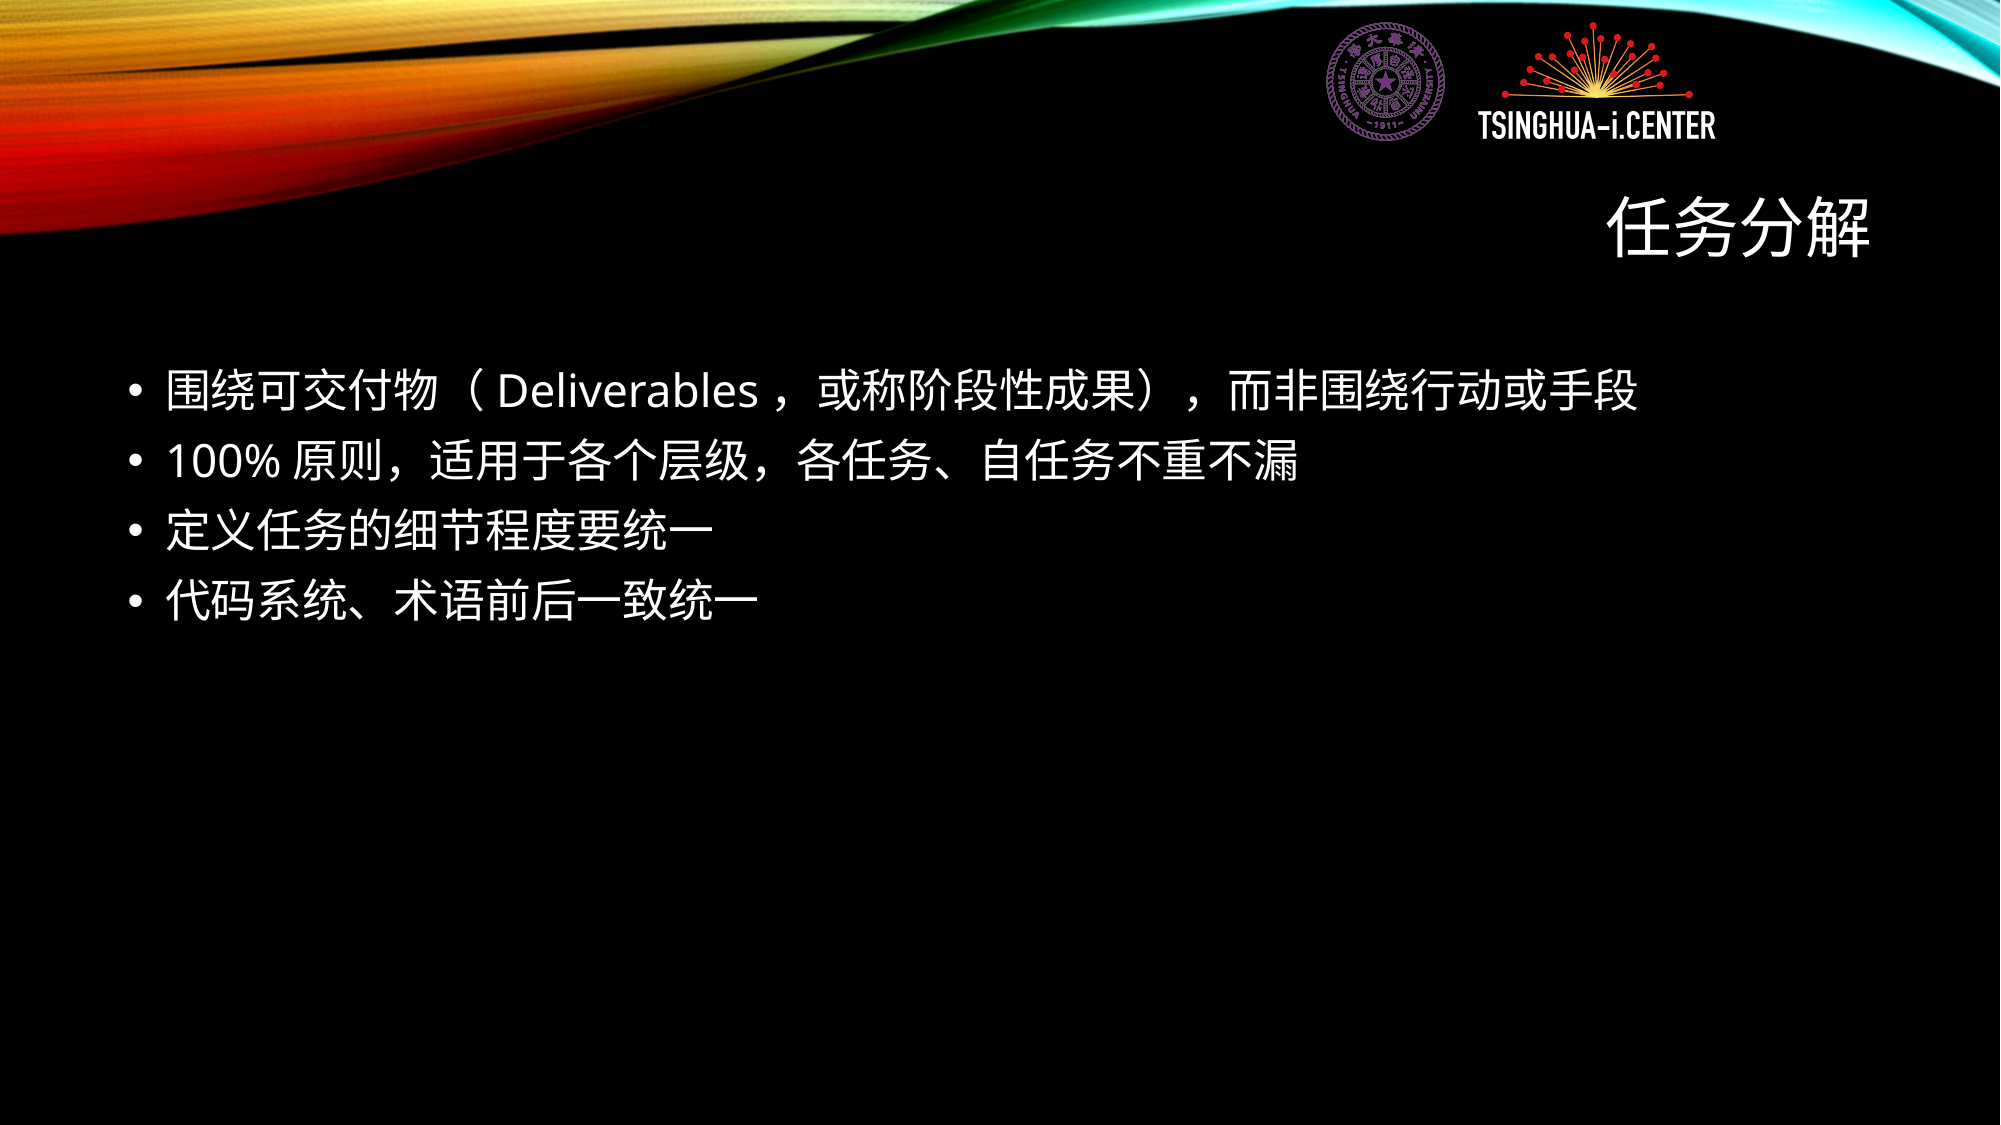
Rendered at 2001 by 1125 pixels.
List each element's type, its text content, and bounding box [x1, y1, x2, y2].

list 围绕可交付物（Deliverables，或称阶段性成果），而非围绕行动或手段 100%原则，适用于各个层级，各任务、自任务不重不漏 定义任务的细节程度要统一 代码系统、术语前后一致统一 [112, 360, 1888, 1021]
picture [0, 0, 2000, 237]
title 任务分解 [474, 125, 1888, 338]
